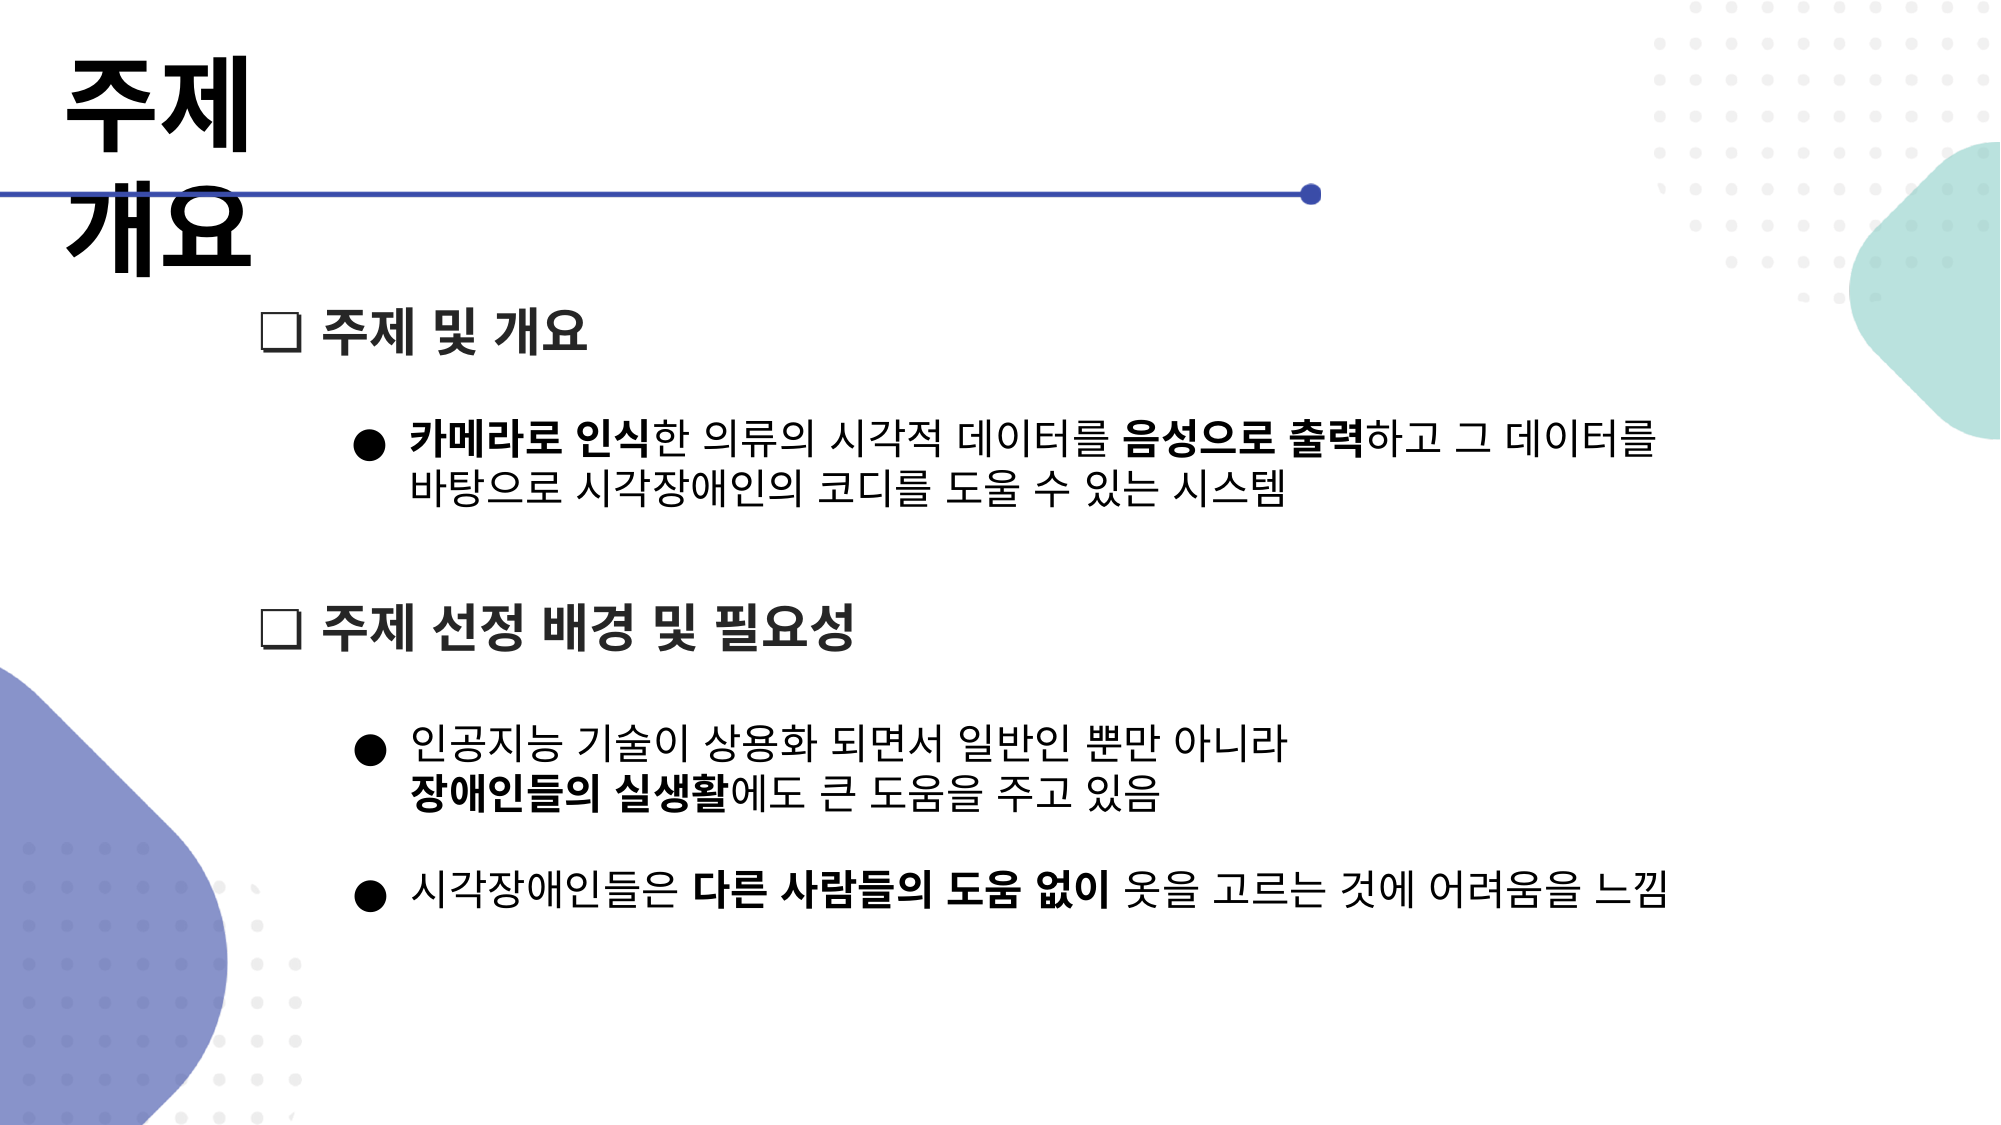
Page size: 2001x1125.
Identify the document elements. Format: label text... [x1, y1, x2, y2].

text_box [231, 291, 1681, 522]
picture [0, 182, 1321, 205]
text_box 주제 개요 [48, 32, 452, 181]
text_box 주제 개요 [48, 213, 452, 298]
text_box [231, 588, 1724, 899]
picture [1653, 0, 2000, 440]
picture [0, 643, 303, 1125]
